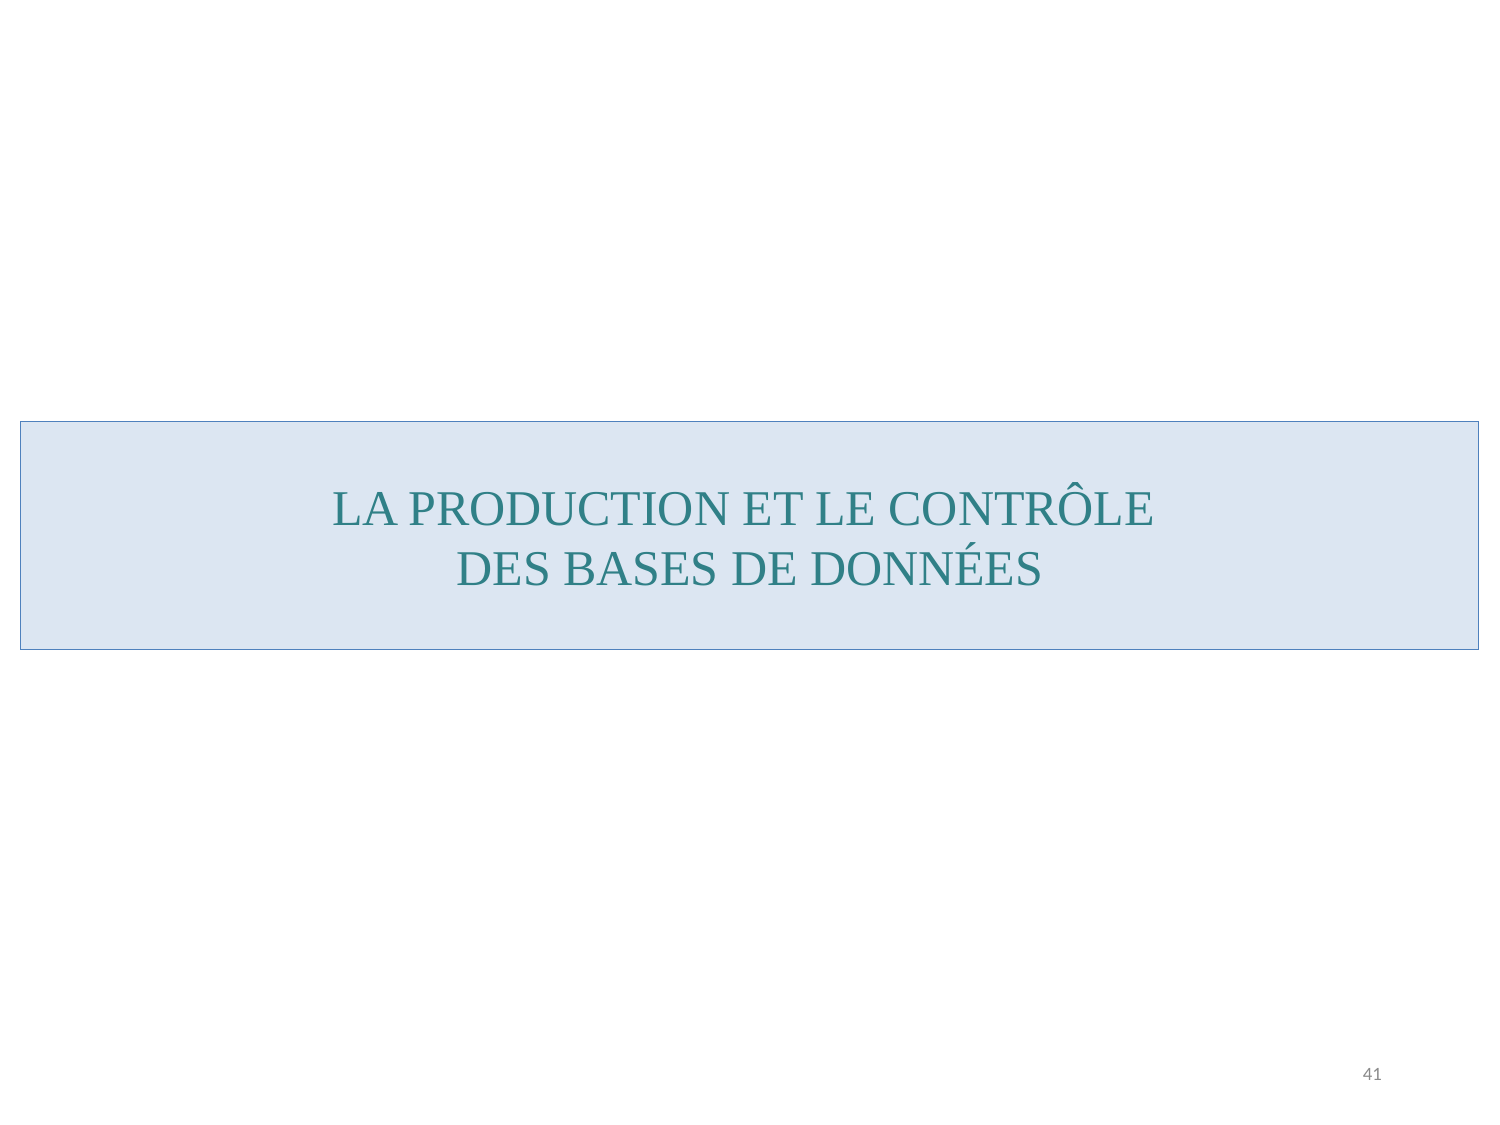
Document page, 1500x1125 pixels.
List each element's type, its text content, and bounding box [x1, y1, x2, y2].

text_box LA PRODUCTION ET LE CONTRÔLE DES BASES DE DONNéES [20, 421, 1479, 650]
text_box <numéro> [1059, 1042, 1397, 1103]
